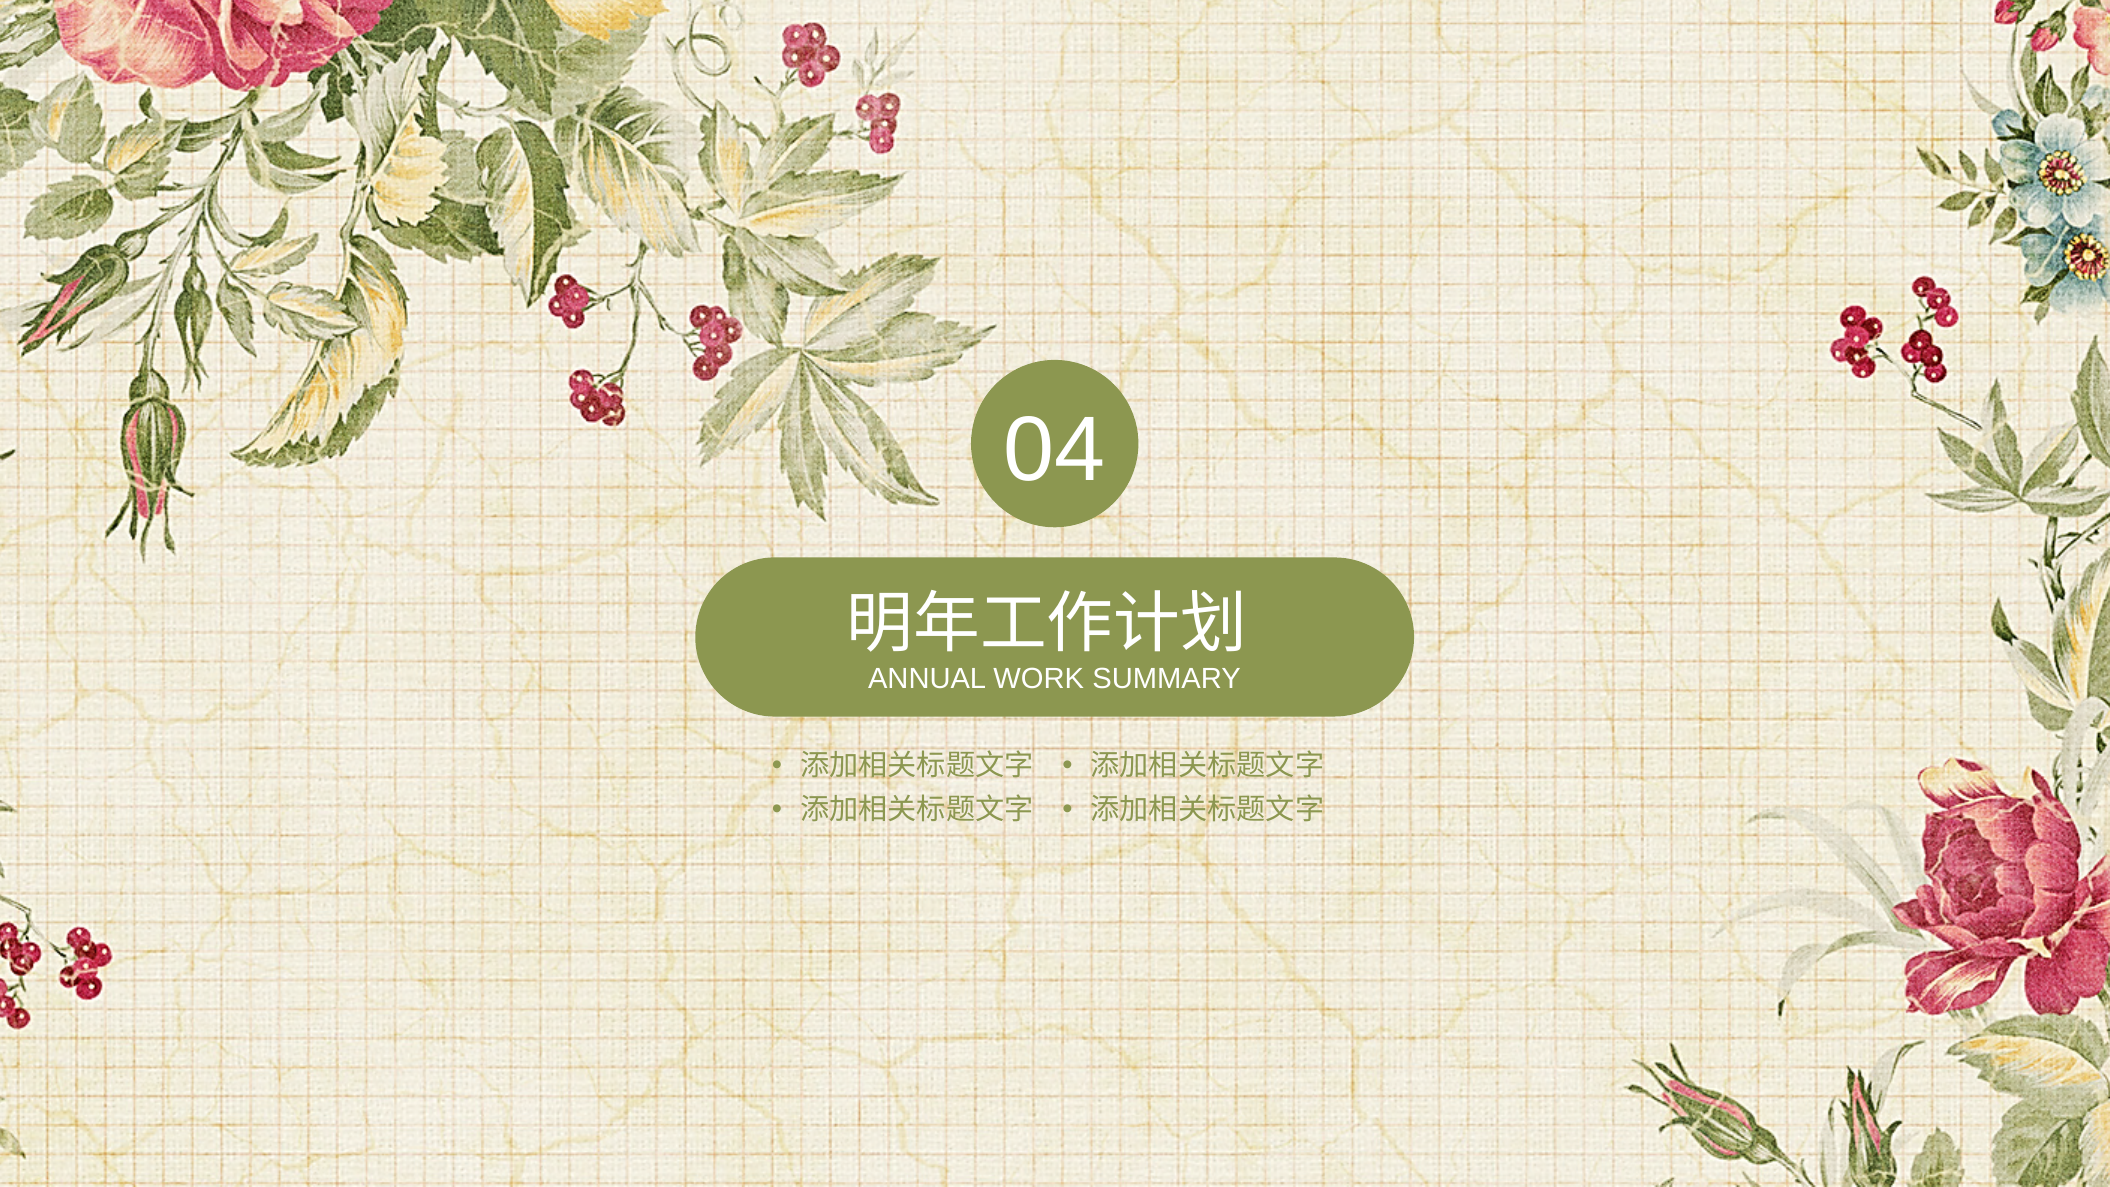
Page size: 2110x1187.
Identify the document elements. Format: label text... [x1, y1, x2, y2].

text_box 04 [969, 358, 1140, 529]
text_box 添加相关标题文字 [771, 790, 1034, 826]
text_box 添加相关标题文字 [1062, 790, 1325, 826]
text_box [694, 556, 1416, 718]
text_box [0, 0, 2110, 1187]
text_box 添加相关标题文字 [1062, 746, 1325, 782]
text_box 添加相关标题文字 [771, 746, 1034, 782]
